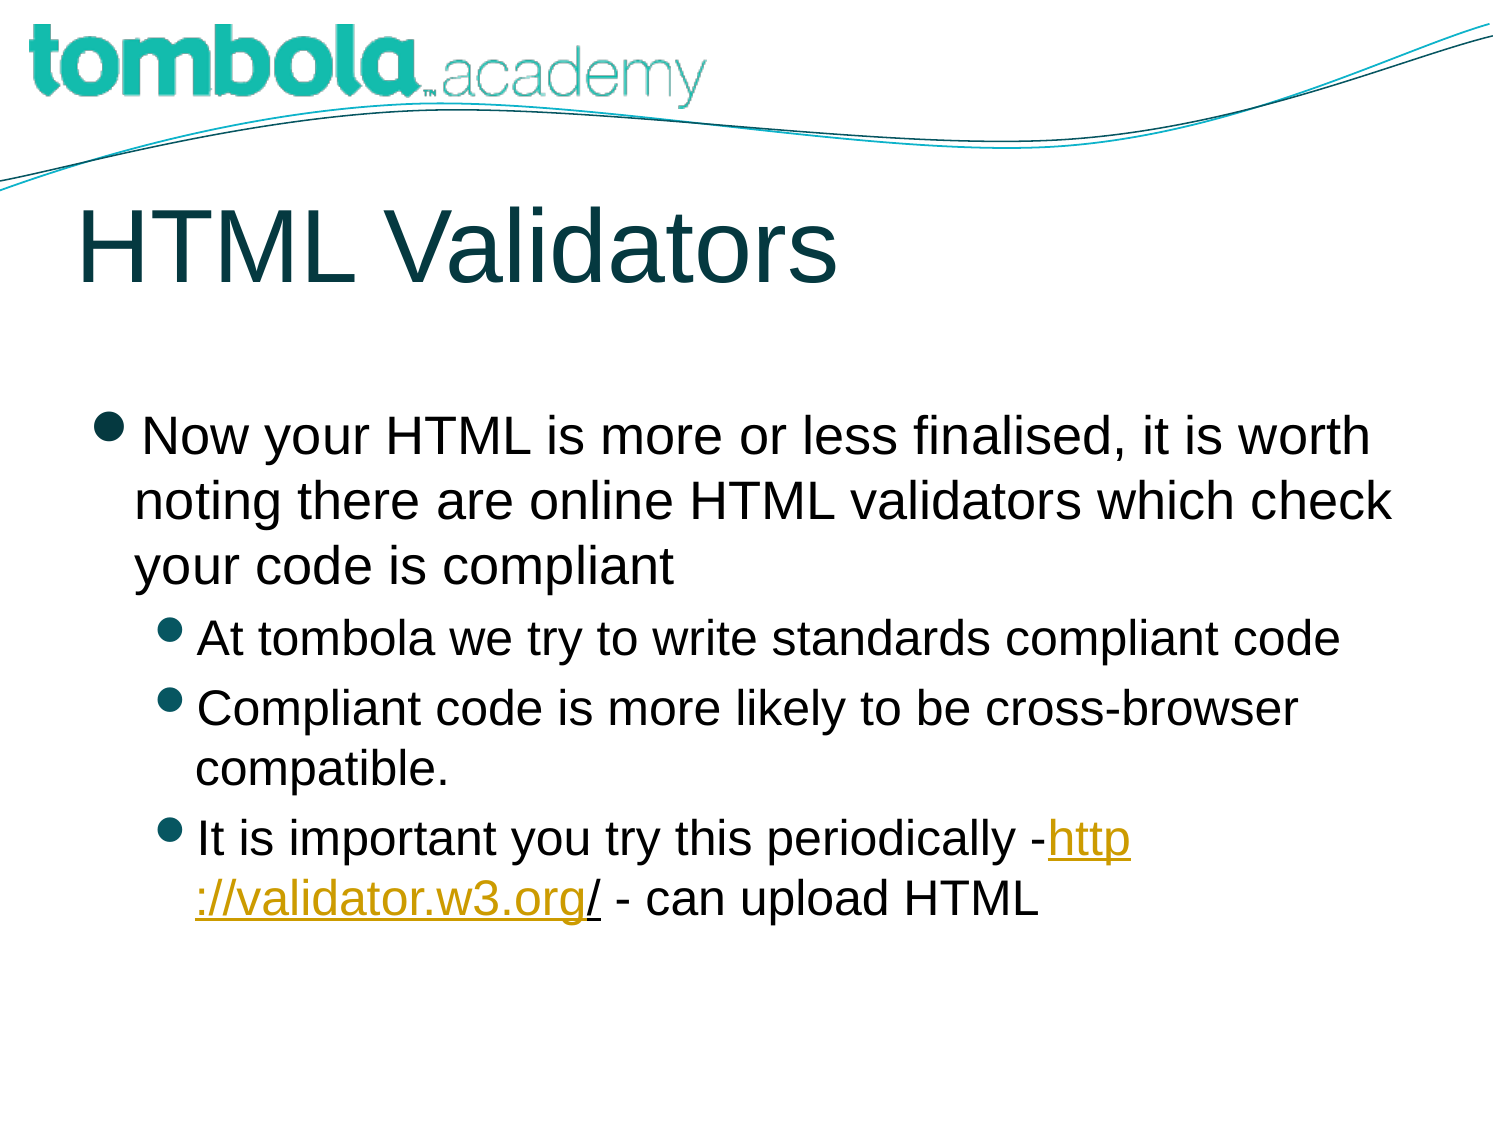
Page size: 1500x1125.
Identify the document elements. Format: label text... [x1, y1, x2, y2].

list Now your HTML is more or less finalised, it is worth noting there are online HTML validators which check your code is compliant At tombola we try to write standards compliant code Compliant code is more likely to be cross-browser compatible. It is important you try this periodically -http://validator.w3.org/ - can upload HTML [75, 317, 1425, 1038]
title HTML Validators [75, 115, 1425, 303]
picture [29, 24, 707, 109]
